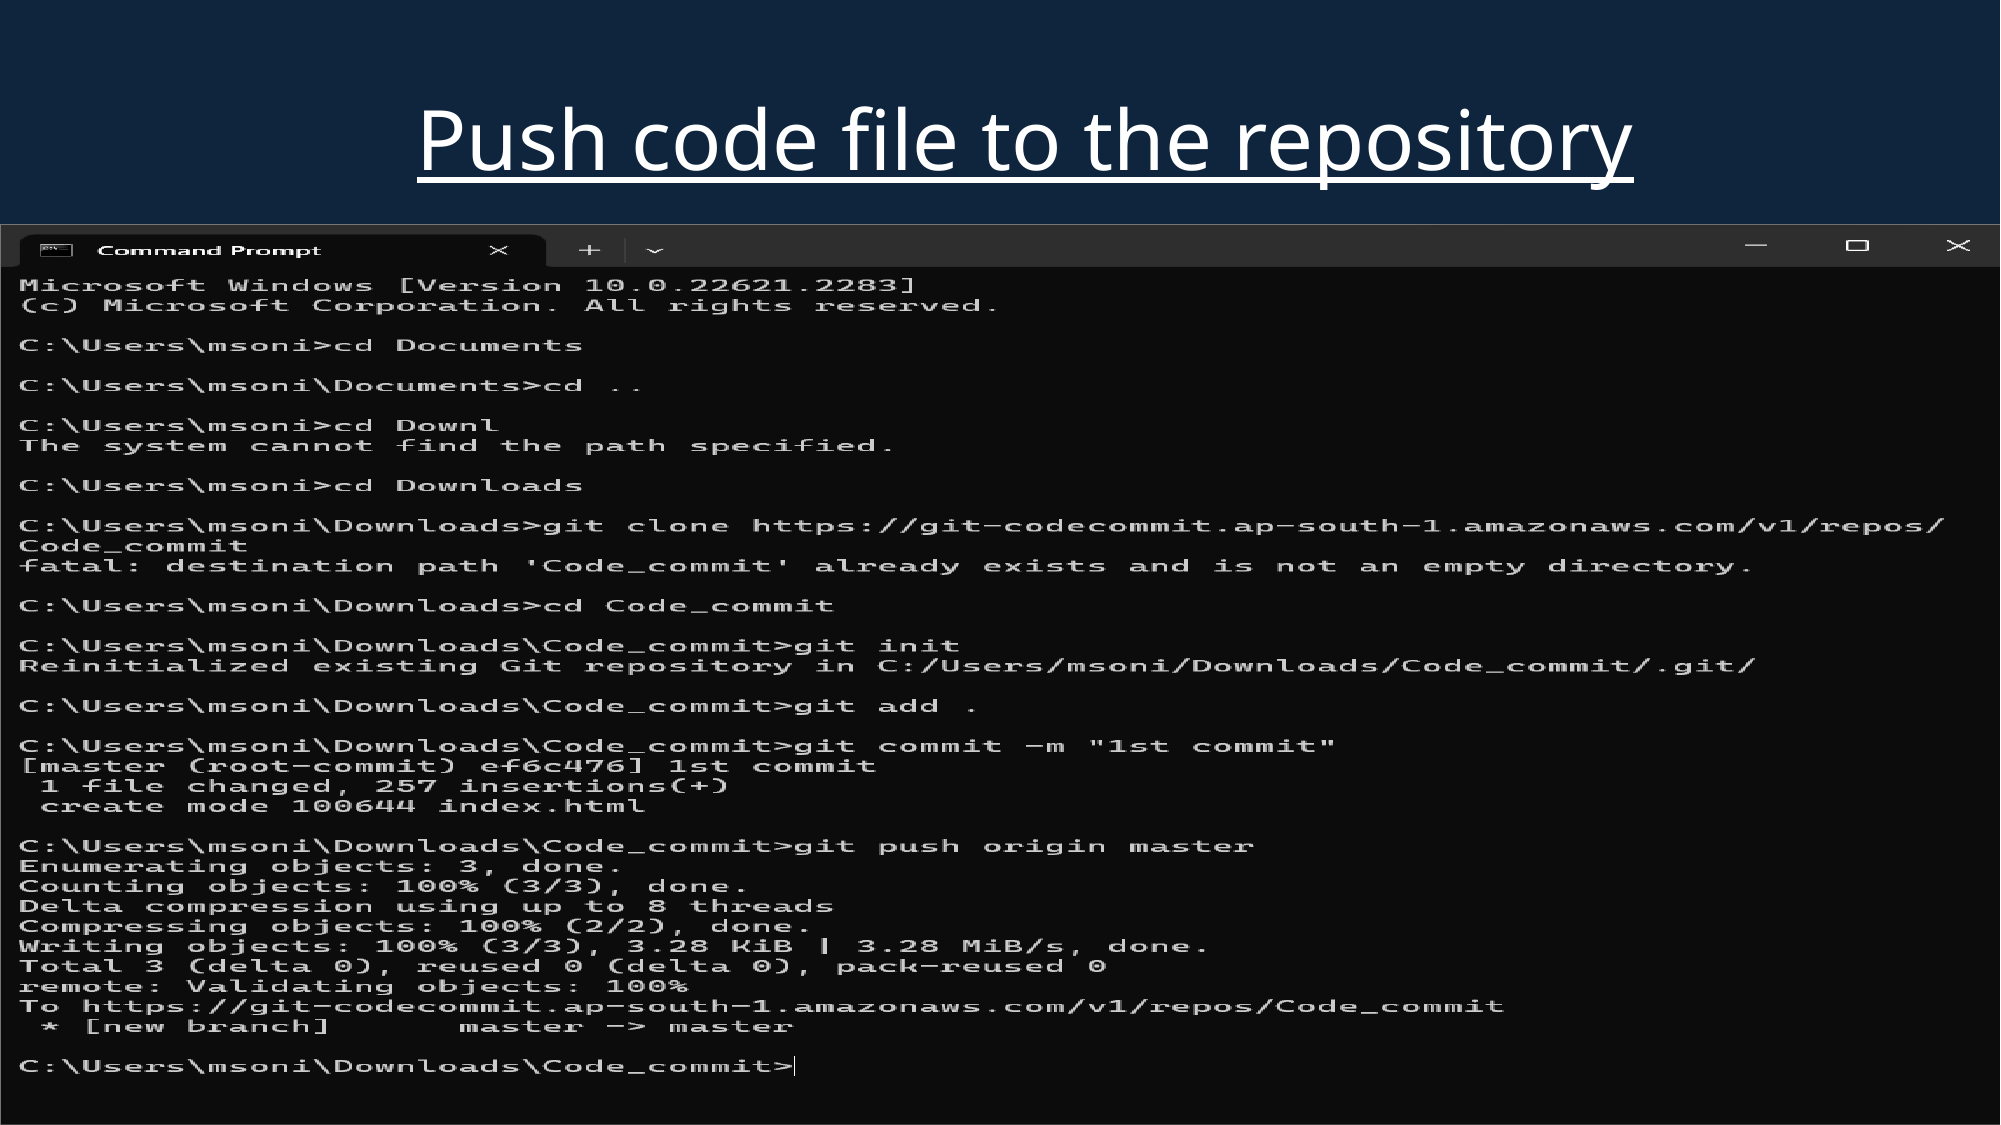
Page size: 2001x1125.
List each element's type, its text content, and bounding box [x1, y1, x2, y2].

text_box Push code file to the repository [262, 79, 1789, 195]
picture [0, 224, 2000, 1125]
